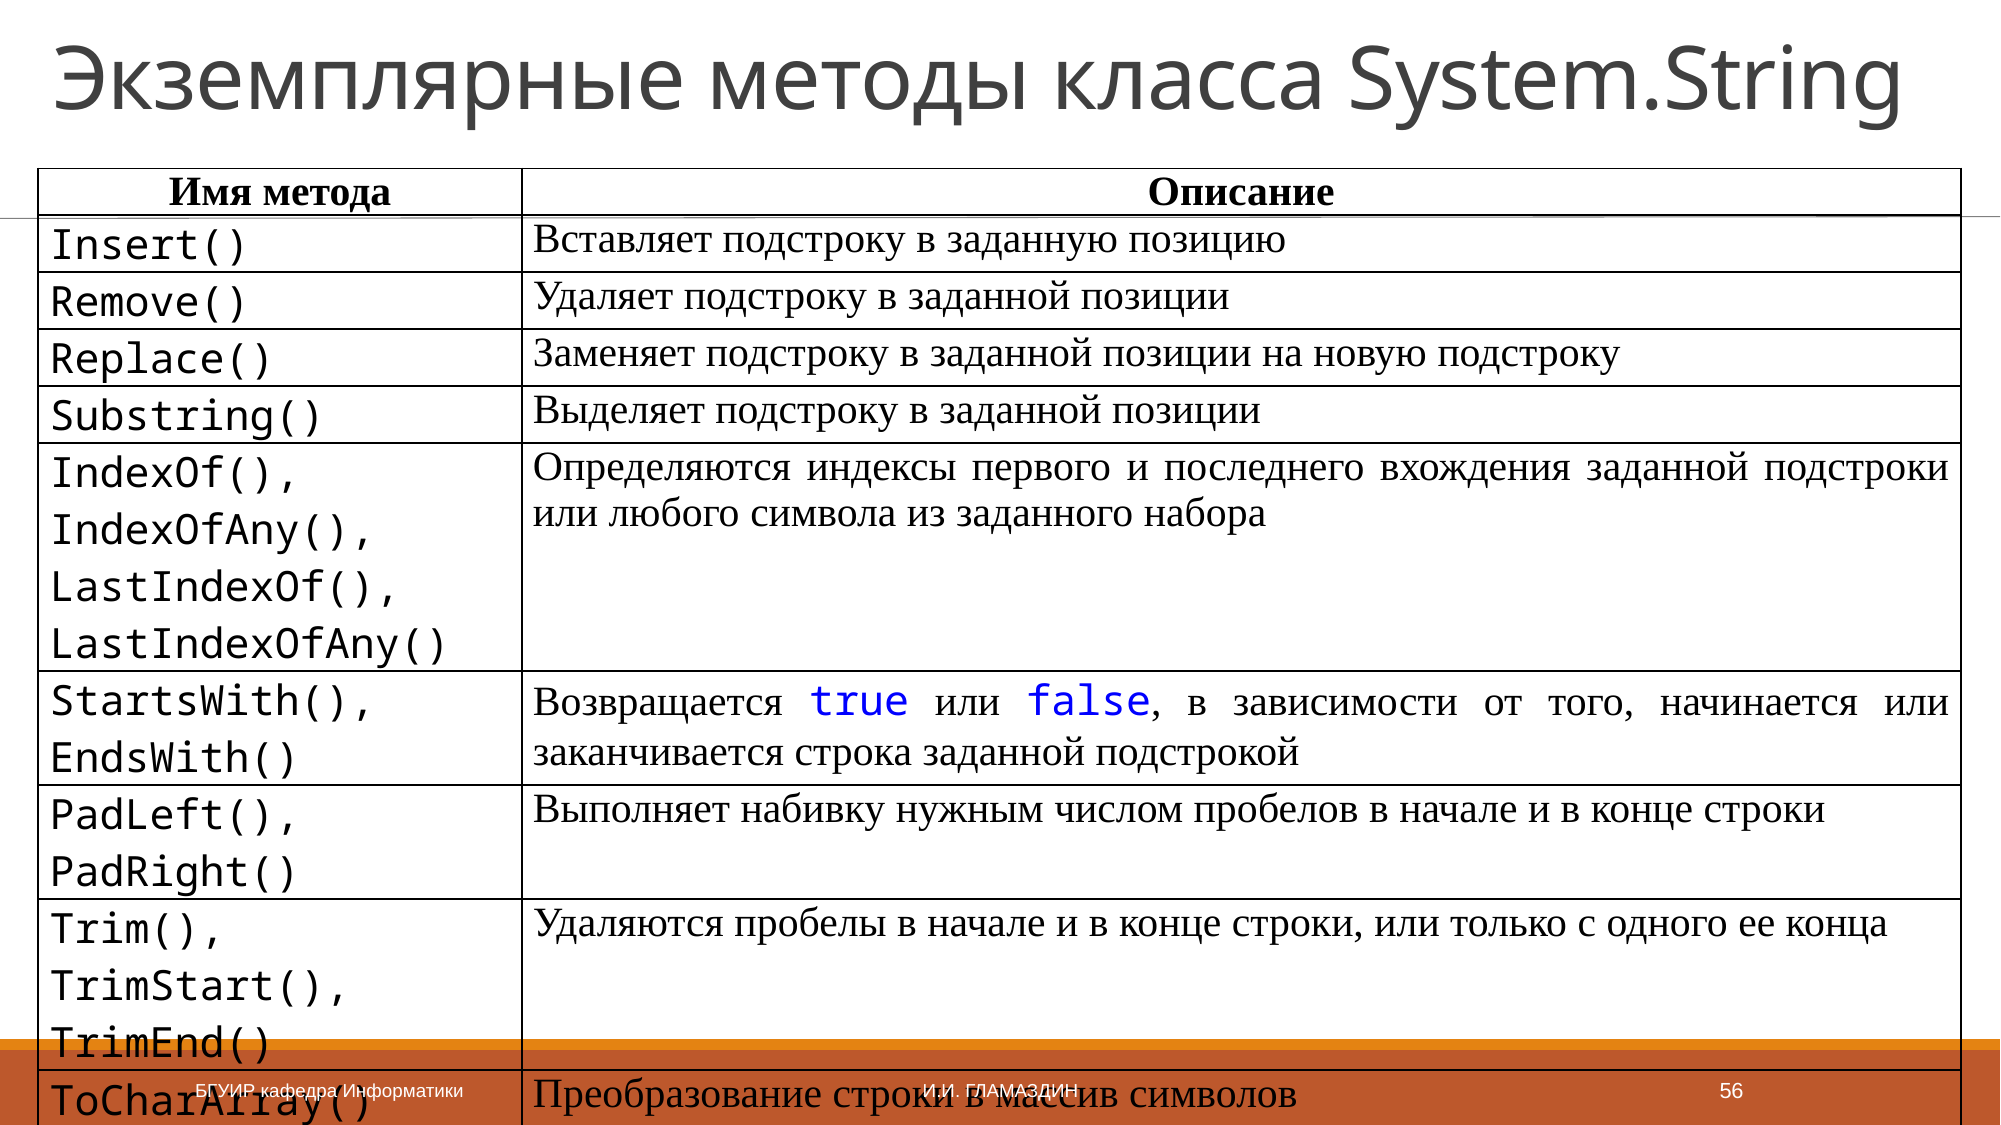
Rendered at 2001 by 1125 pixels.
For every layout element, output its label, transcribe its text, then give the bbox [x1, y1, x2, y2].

footer И.И. Гламаздин [604, 1059, 1396, 1120]
table_cell Удаляет подстроку в заданной позиции [523, 273, 1960, 328]
table_cell ToCharArray() [39, 1071, 521, 1125]
table_header Имя метода [39, 169, 521, 214]
table_cell Определяются индексы первого и последнего вхождения заданной подстроки или любого символа из заданного набора [523, 444, 1960, 670]
table_cell Удаляются пробелы в начале и в конце строки, или только с одного ее конца [523, 900, 1960, 1069]
table_cell Insert() [39, 216, 521, 271]
table_cell Заменяет подстроку в заданной позиции на новую подстроку [523, 330, 1960, 385]
table_cell Substring() [39, 387, 521, 442]
table_cell Выполняет набивку нужным числом пробелов в начале и в конце строки [523, 786, 1960, 898]
table_cell PadLeft(), PadRight() [39, 786, 521, 898]
table_cell Вставляет подстроку в заданную позицию [523, 216, 1960, 271]
table_cell Возвращается true или false, в зависимости от того, начинается или заканчивается строка заданной подстрокой [523, 672, 1960, 784]
table_header Описание [523, 169, 1960, 214]
table_cell StartsWith(), EndsWith() [39, 672, 521, 784]
table_cell Remove() [39, 273, 521, 328]
table_cell Replace() [39, 330, 521, 385]
table_cell IndexOf(), IndexOfAny(), LastIndexOf(), LastIndexOfAny() [39, 444, 521, 670]
table_cell Преобразование строки в массив символов [523, 1071, 1960, 1125]
slide_number 56 [1624, 1059, 1840, 1120]
table_cell Выделяет подстроку в заданной позиции [523, 387, 1960, 442]
table_cell Trim(), TrimStart(), TrimEnd() [39, 900, 521, 1069]
slide_number БГУИР кафедра Информатики [180, 1059, 586, 1120]
title Экземплярные методы класса System.String [38, 21, 1961, 136]
